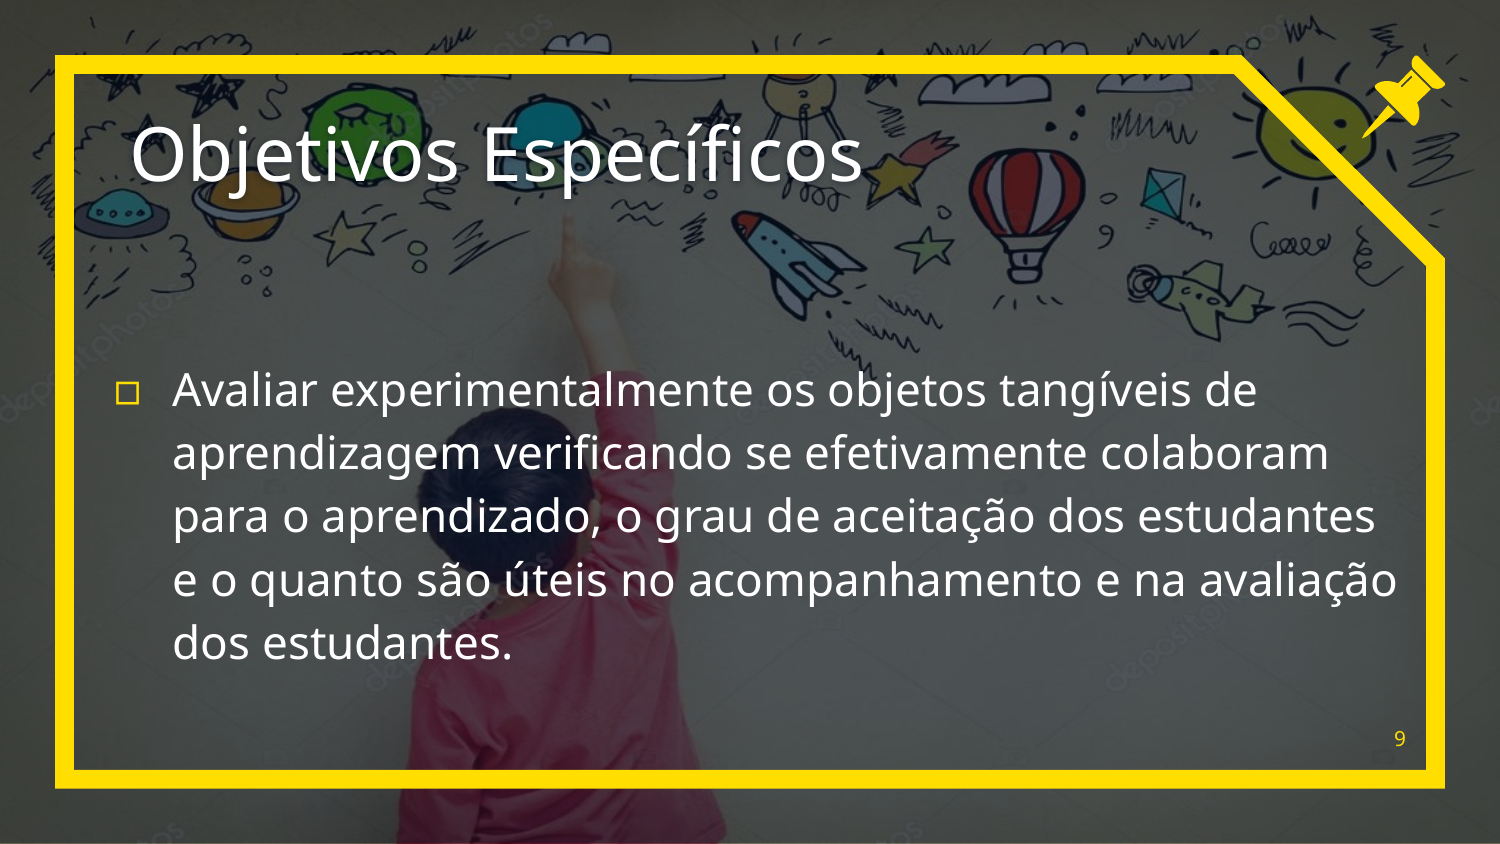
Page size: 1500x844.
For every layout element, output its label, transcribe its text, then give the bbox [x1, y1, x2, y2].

slide_number 9 [1366, 711, 1406, 755]
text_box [1361, 55, 1446, 139]
picture [0, 0, 1500, 844]
title Objetivos Específicos [129, 117, 1232, 197]
list Avaliar experimentalmente os objetos tangíveis de aprendizagem verificando se efetivamente colaboram para o aprendizado, o grau de aceitação dos estudantes e o quanto são úteis no acompanhamento e na avaliação dos estudantes. [97, 352, 1406, 750]
